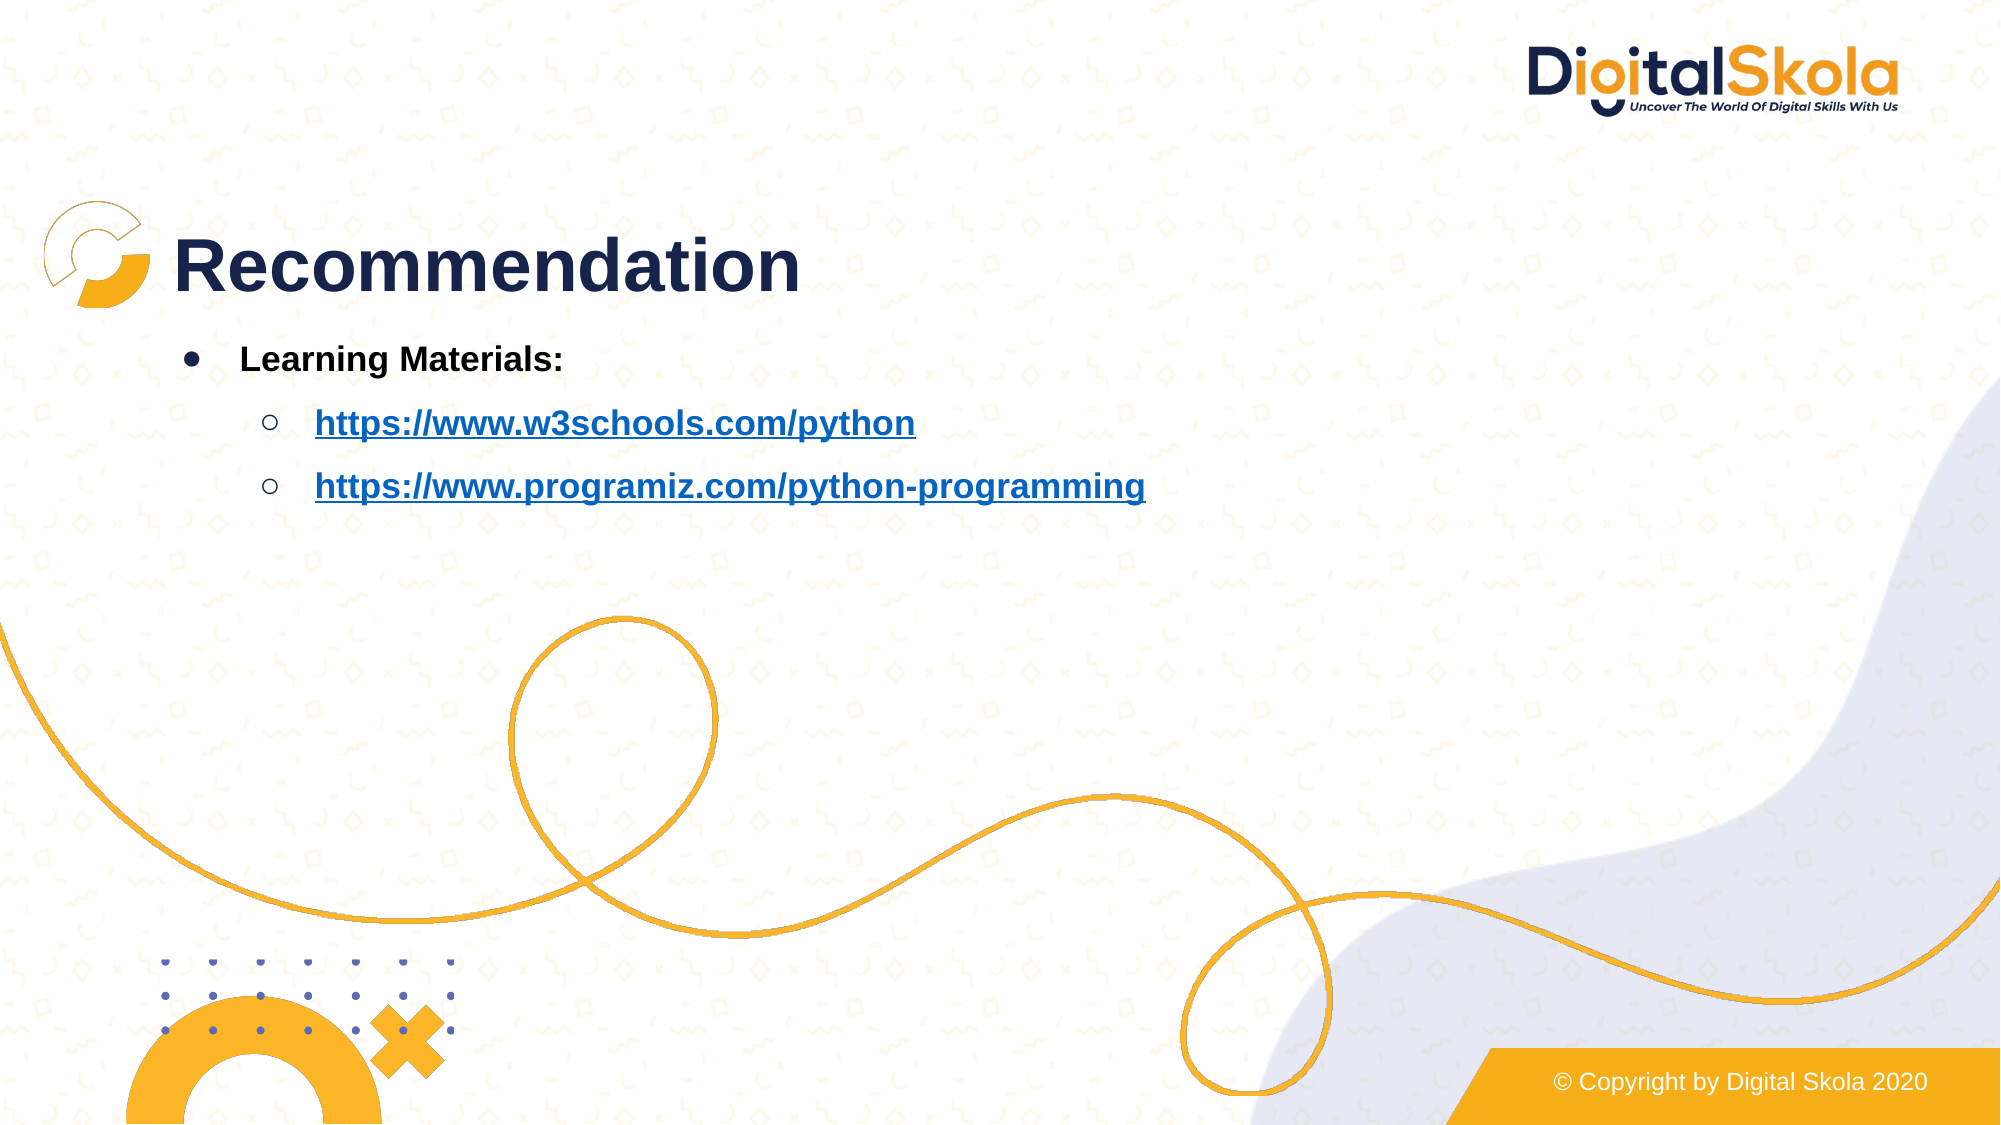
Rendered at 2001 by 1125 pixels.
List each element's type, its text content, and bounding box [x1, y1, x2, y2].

text_box Learning Materials: https://www.w3schools.com/python https://www.programiz.com/python-programming [149, 307, 1236, 477]
picture [0, 0, 2001, 1125]
text_box Recommendation [158, 117, 1212, 307]
